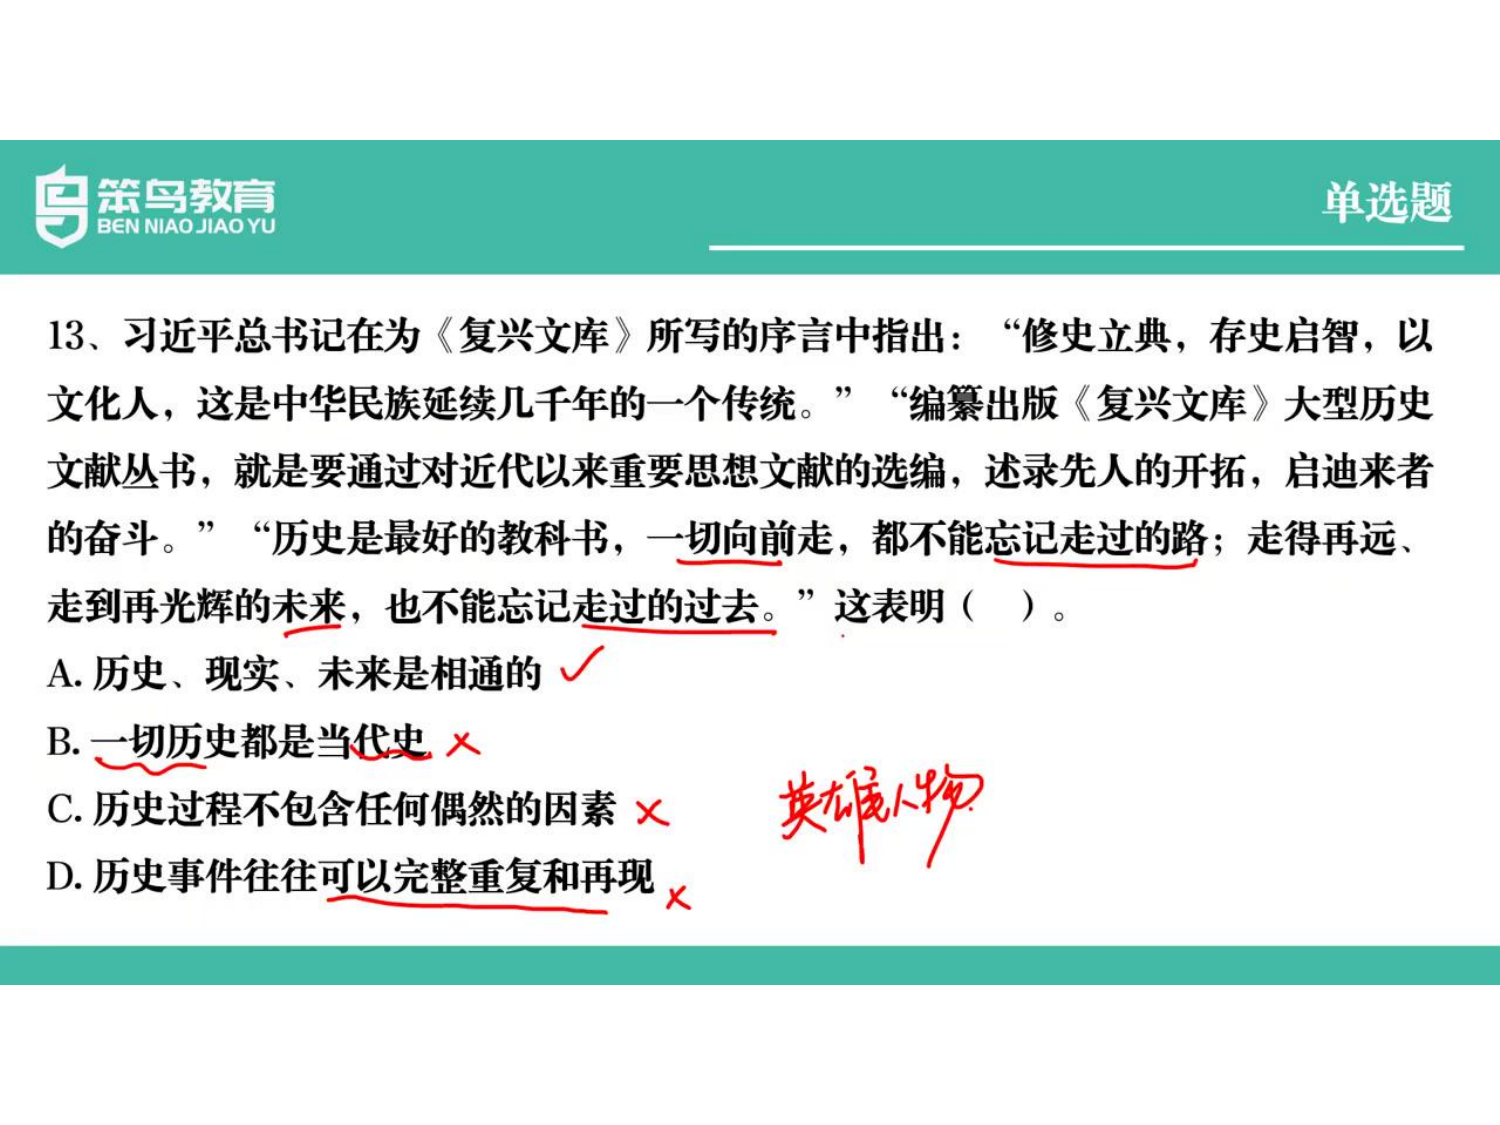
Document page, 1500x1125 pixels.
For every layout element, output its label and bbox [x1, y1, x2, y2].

picture [0, 140, 1500, 985]
